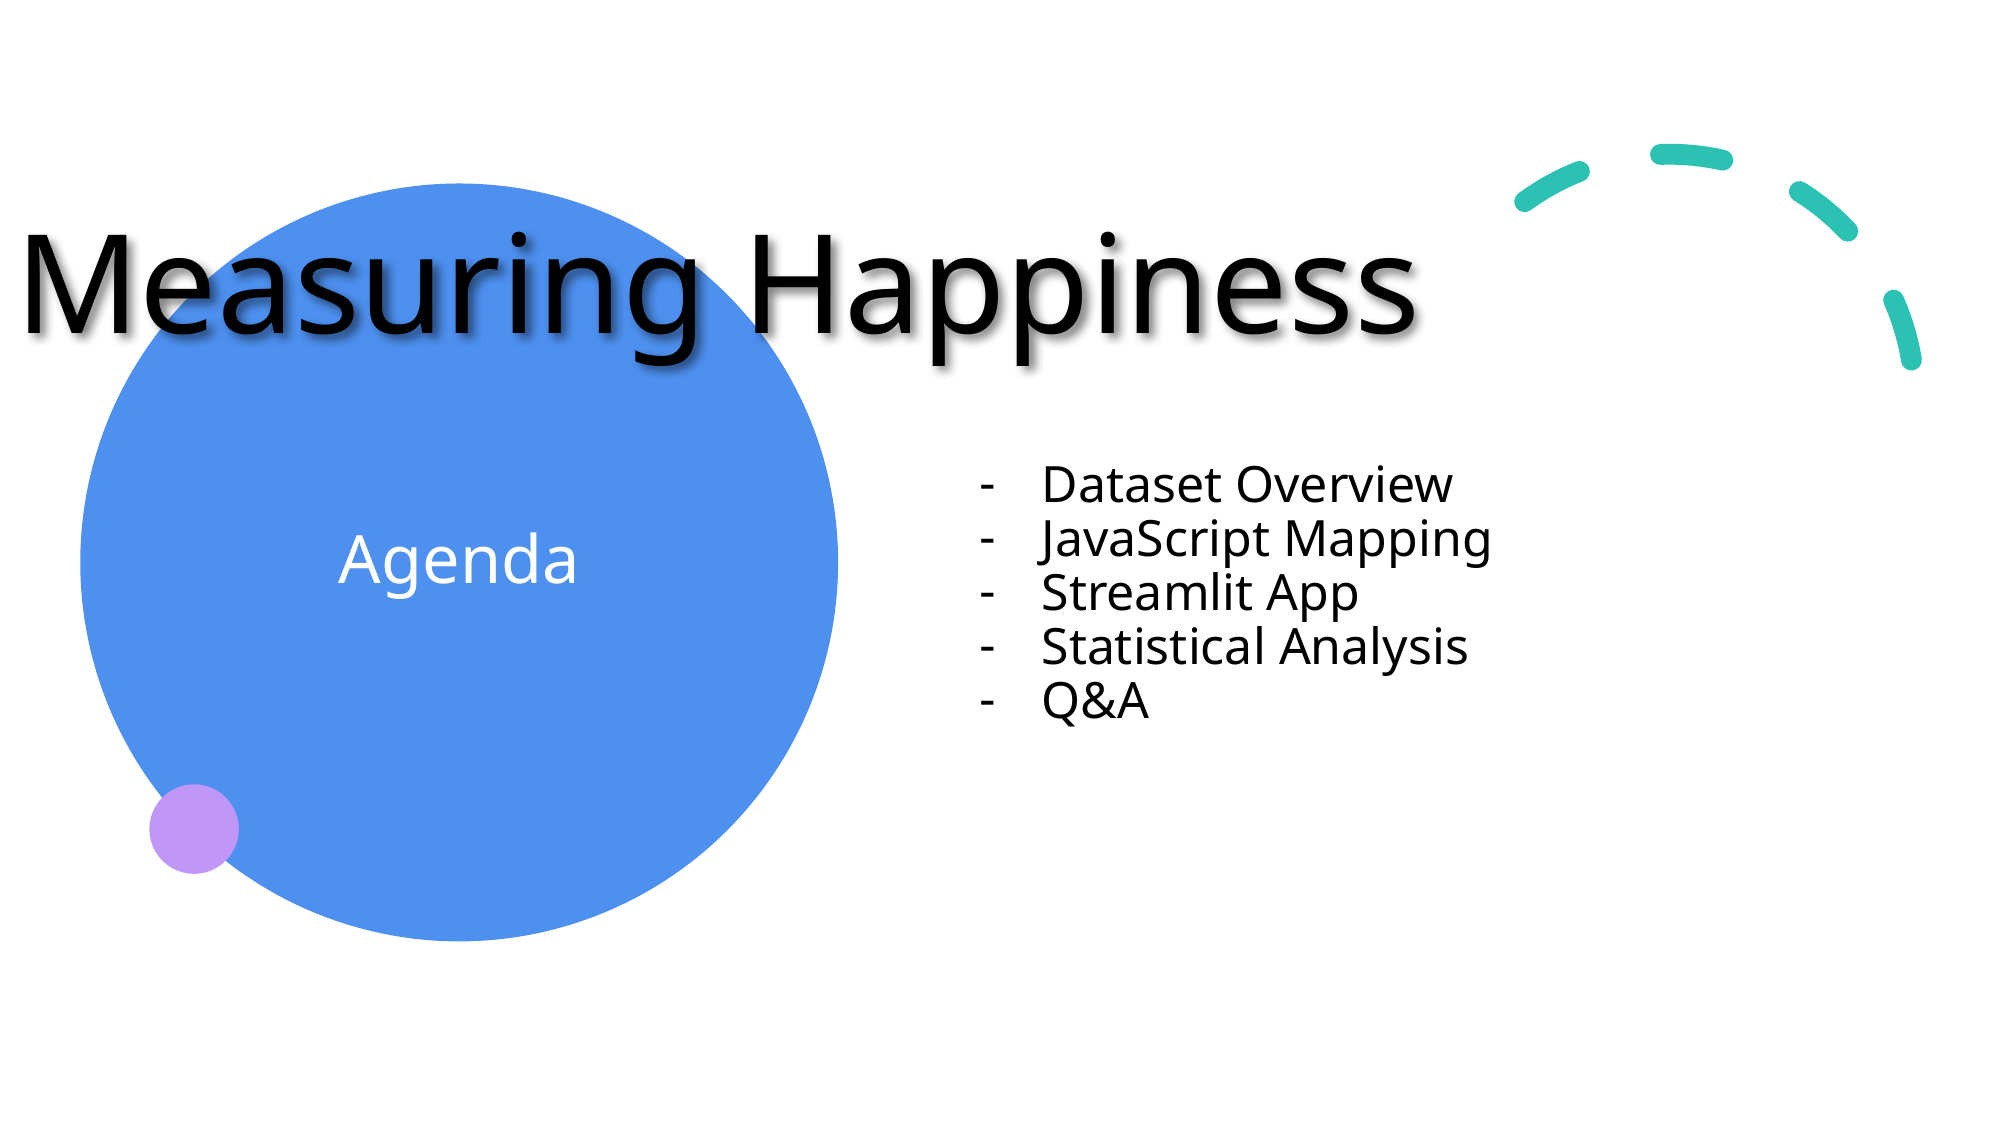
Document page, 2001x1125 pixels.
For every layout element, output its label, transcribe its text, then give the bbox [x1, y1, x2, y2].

title Agenda [100, 183, 820, 215]
text_box Measuring Happiness [0, 217, 1473, 340]
list Dataset Overview JavaScript Mapping Streamlit App Statistical Analysis Q&A [951, 91, 1863, 1038]
title Agenda [100, 353, 820, 942]
